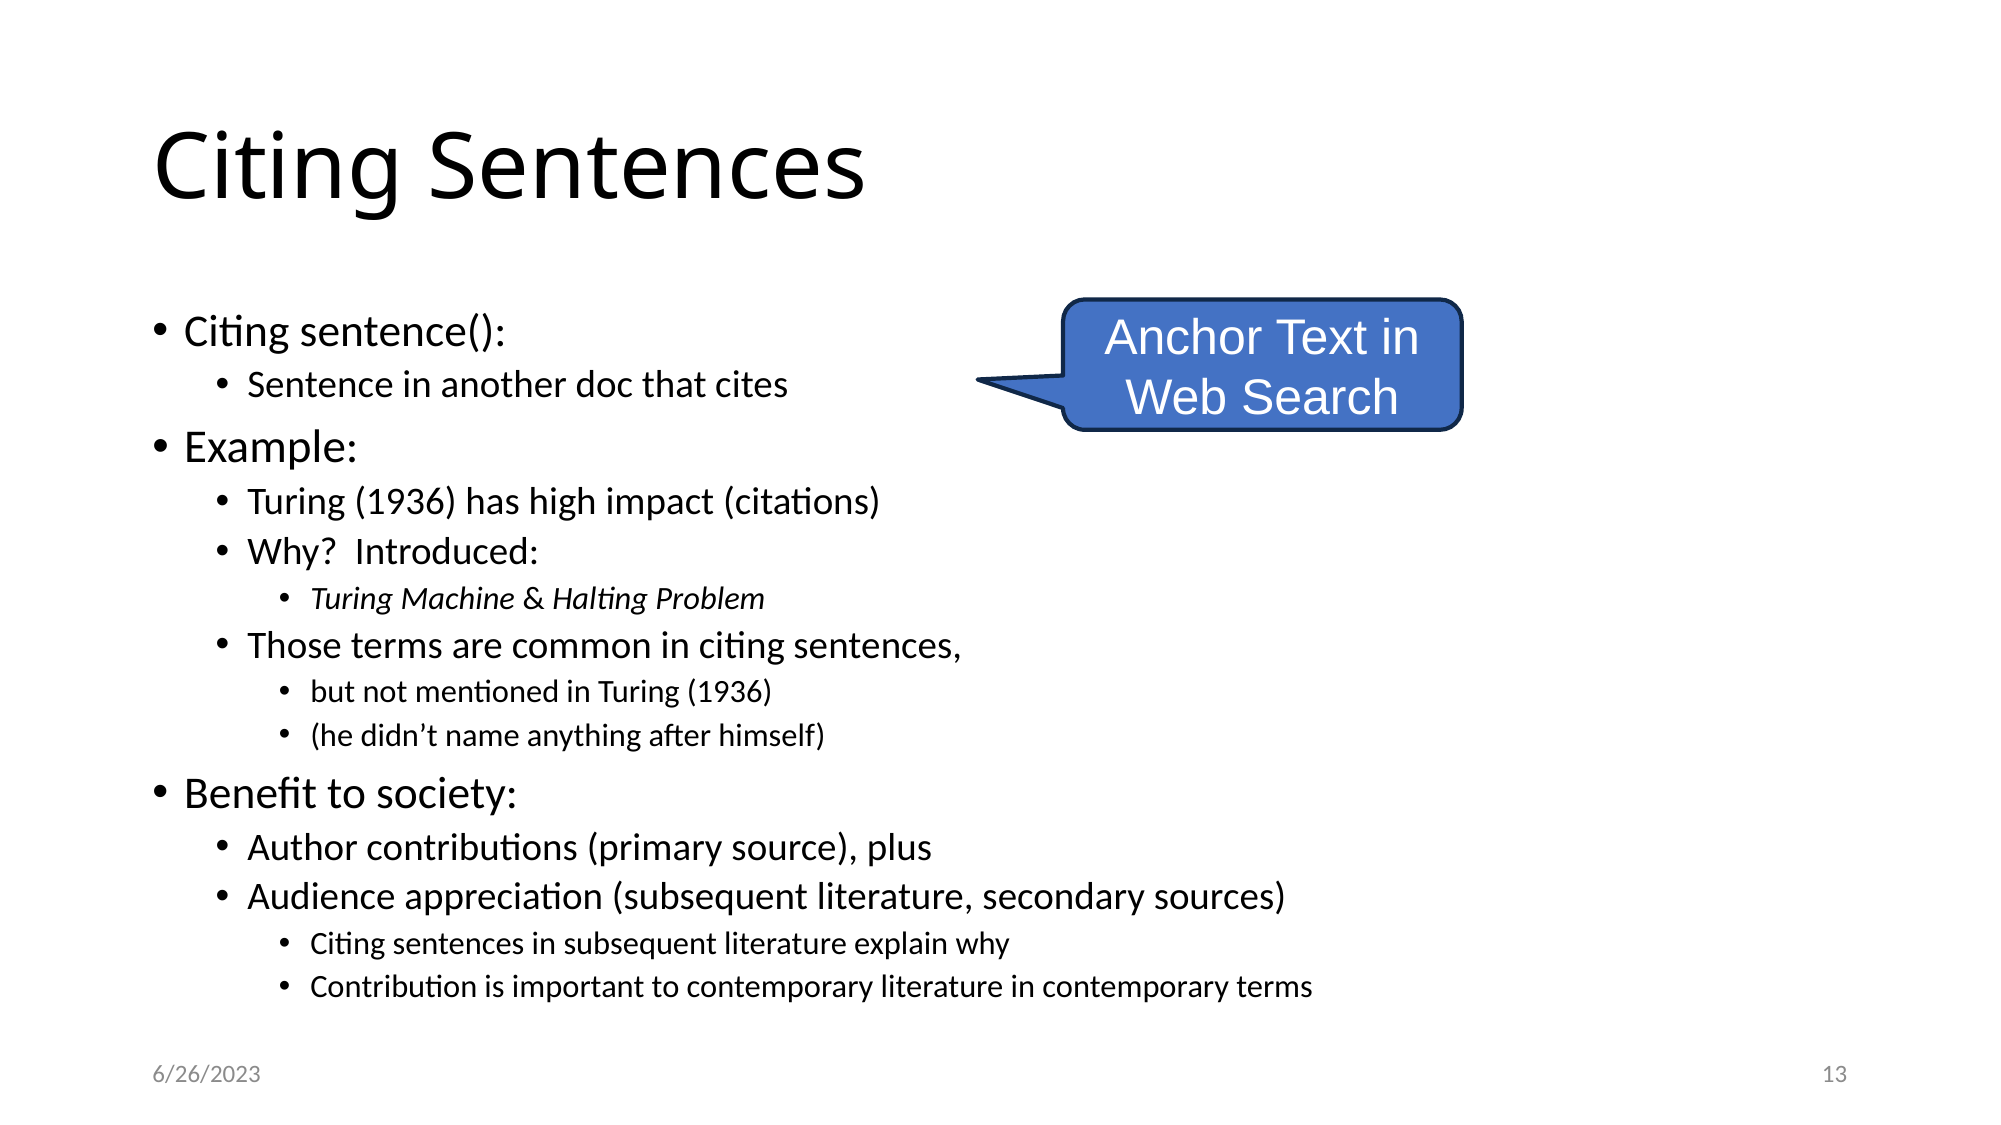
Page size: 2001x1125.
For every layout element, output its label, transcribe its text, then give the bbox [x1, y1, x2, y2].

text_box Anchor Text in Web Search [977, 299, 1462, 430]
slide_number 13 [1412, 1042, 1863, 1103]
title Citing Sentences [137, 59, 1863, 278]
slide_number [137, 1042, 588, 1103]
